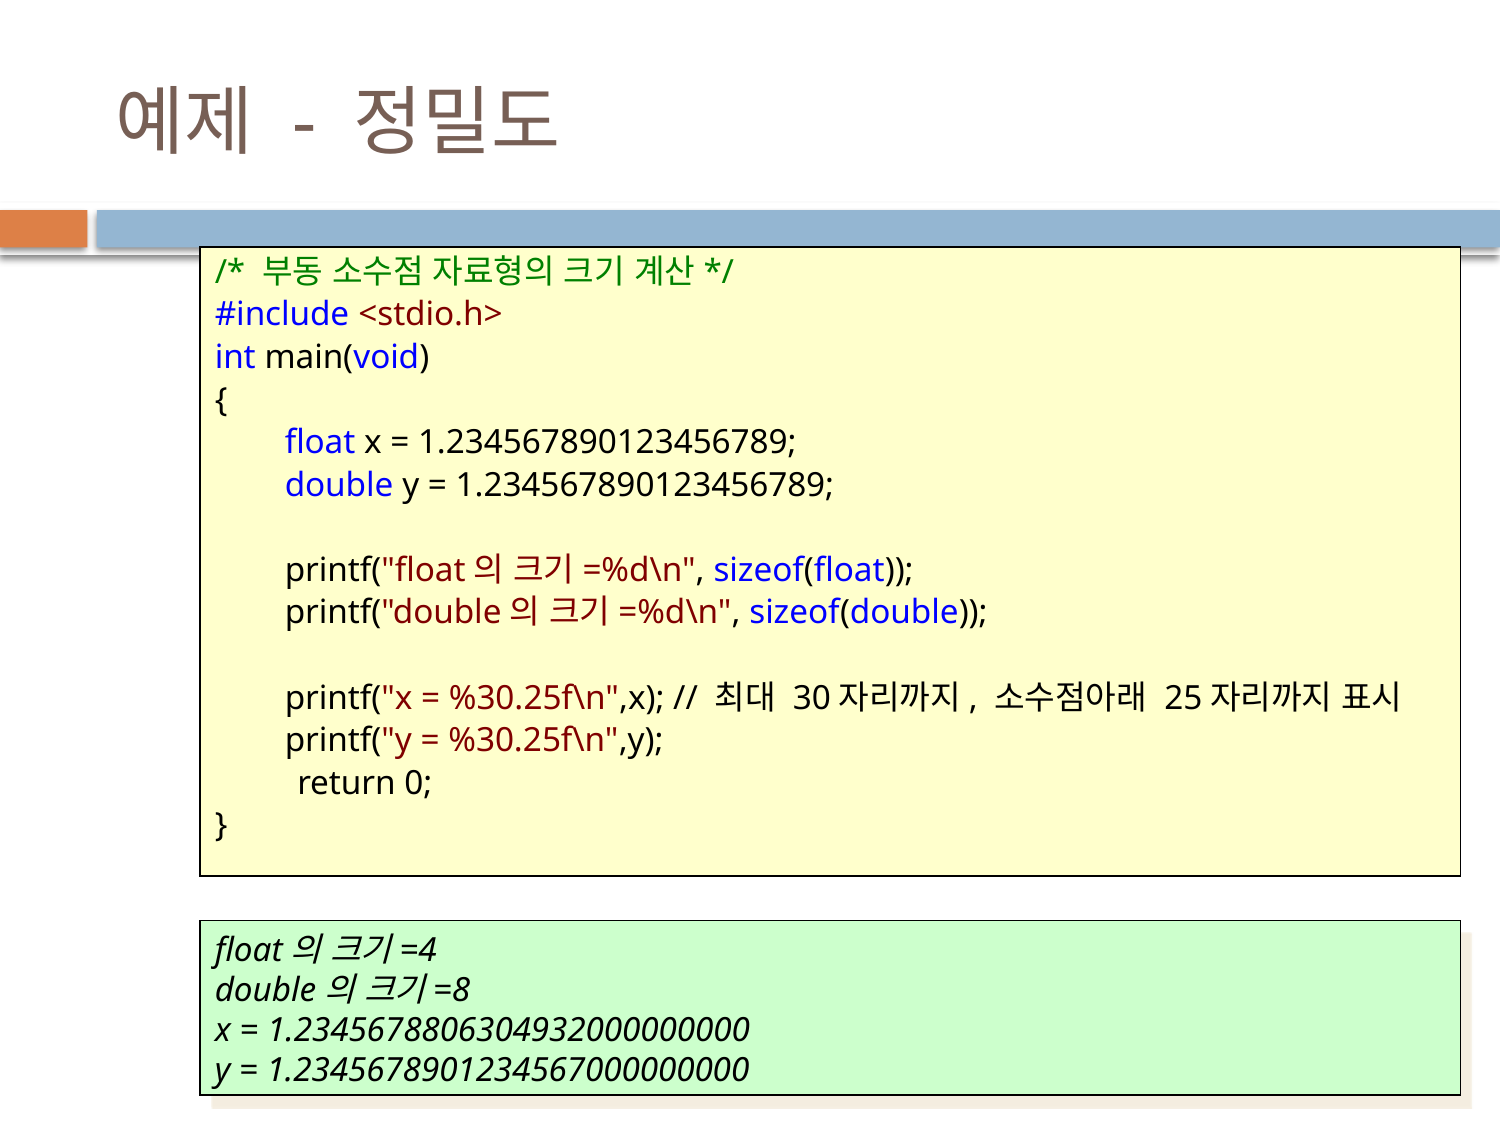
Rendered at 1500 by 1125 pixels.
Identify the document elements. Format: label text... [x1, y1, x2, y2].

title 예제 - 정밀도 [100, 37, 1438, 200]
text_box /* 부동 소수점 자료형의 크기 계산*/ #include <stdio.h> int main(void) { float x = 1.234567890123456789; double y = 1.234567890123456789; printf("float의 크기=%d\n", sizeof(float)); printf("double의 크기=%d\n", sizeof(double)); printf("x = %30.25f\n",x); // 최대 30자리까지, 소수점아래 25자리까지 표시 printf("y = %30.25f\n",y); return 0; } [200, 247, 1461, 876]
text_box float의 크기=4 double의 크기=8 x = 1.2345678806304932000000000 y = 1.2345678901234567000000000 [200, 920, 1461, 1096]
